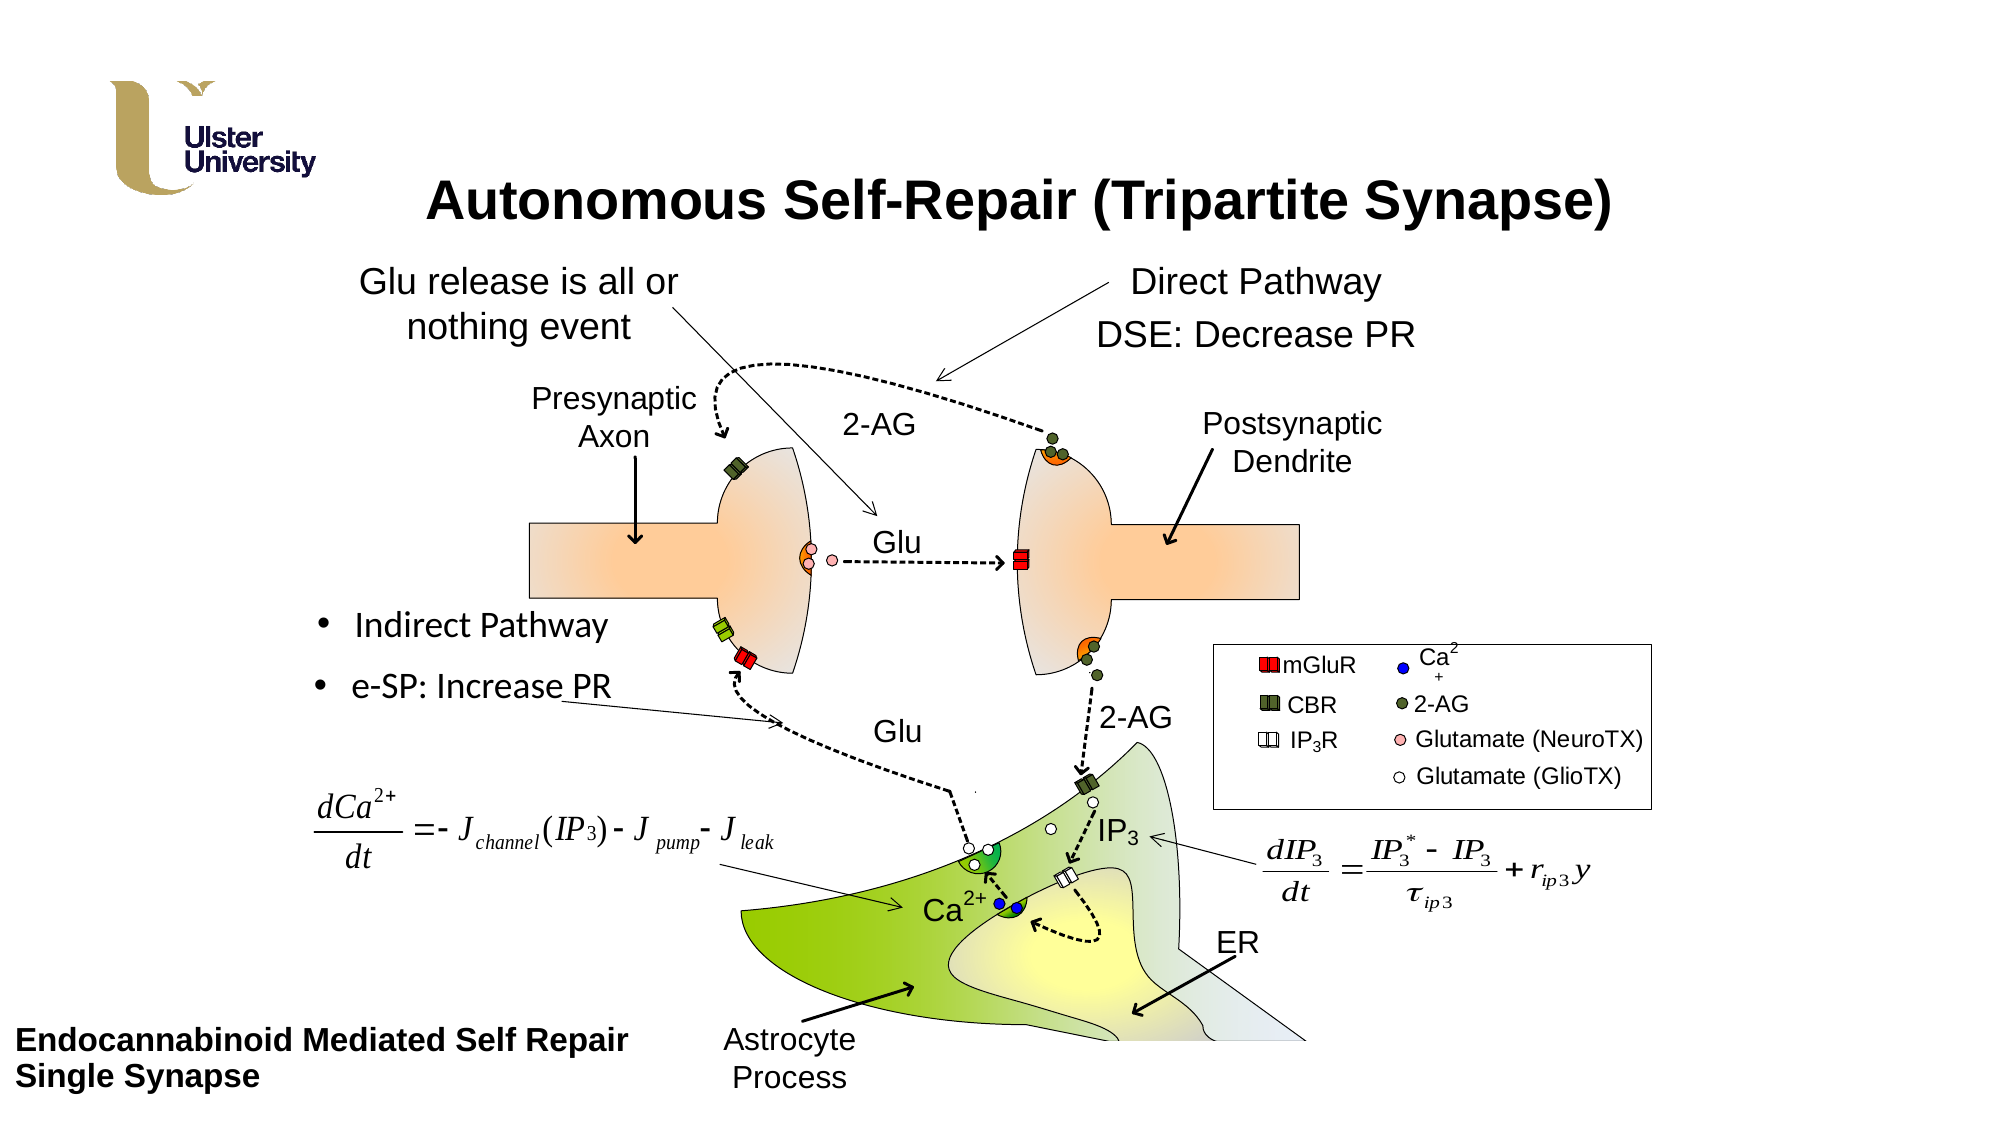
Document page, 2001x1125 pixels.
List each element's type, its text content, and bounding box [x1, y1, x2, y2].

picture [513, 360, 1656, 1112]
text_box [1149, 836, 1257, 865]
text_box Indirect Pathway e-SP: Increase PR [284, 597, 513, 761]
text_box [719, 864, 903, 908]
text_box Direct Pathway DSE: Decrease PR [1055, 250, 1457, 360]
picture [109, 81, 316, 195]
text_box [935, 282, 1109, 382]
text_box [307, 776, 783, 880]
title Autonomous Self-Repair (Tripartite Synapse) [399, 112, 1629, 240]
text_box Glu release is all or nothing event [318, 249, 720, 413]
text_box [672, 307, 878, 517]
text_box Endocannabinoid Mediated Self Repair Single Synapse [0, 866, 513, 1102]
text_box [1256, 826, 1598, 920]
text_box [561, 701, 784, 723]
